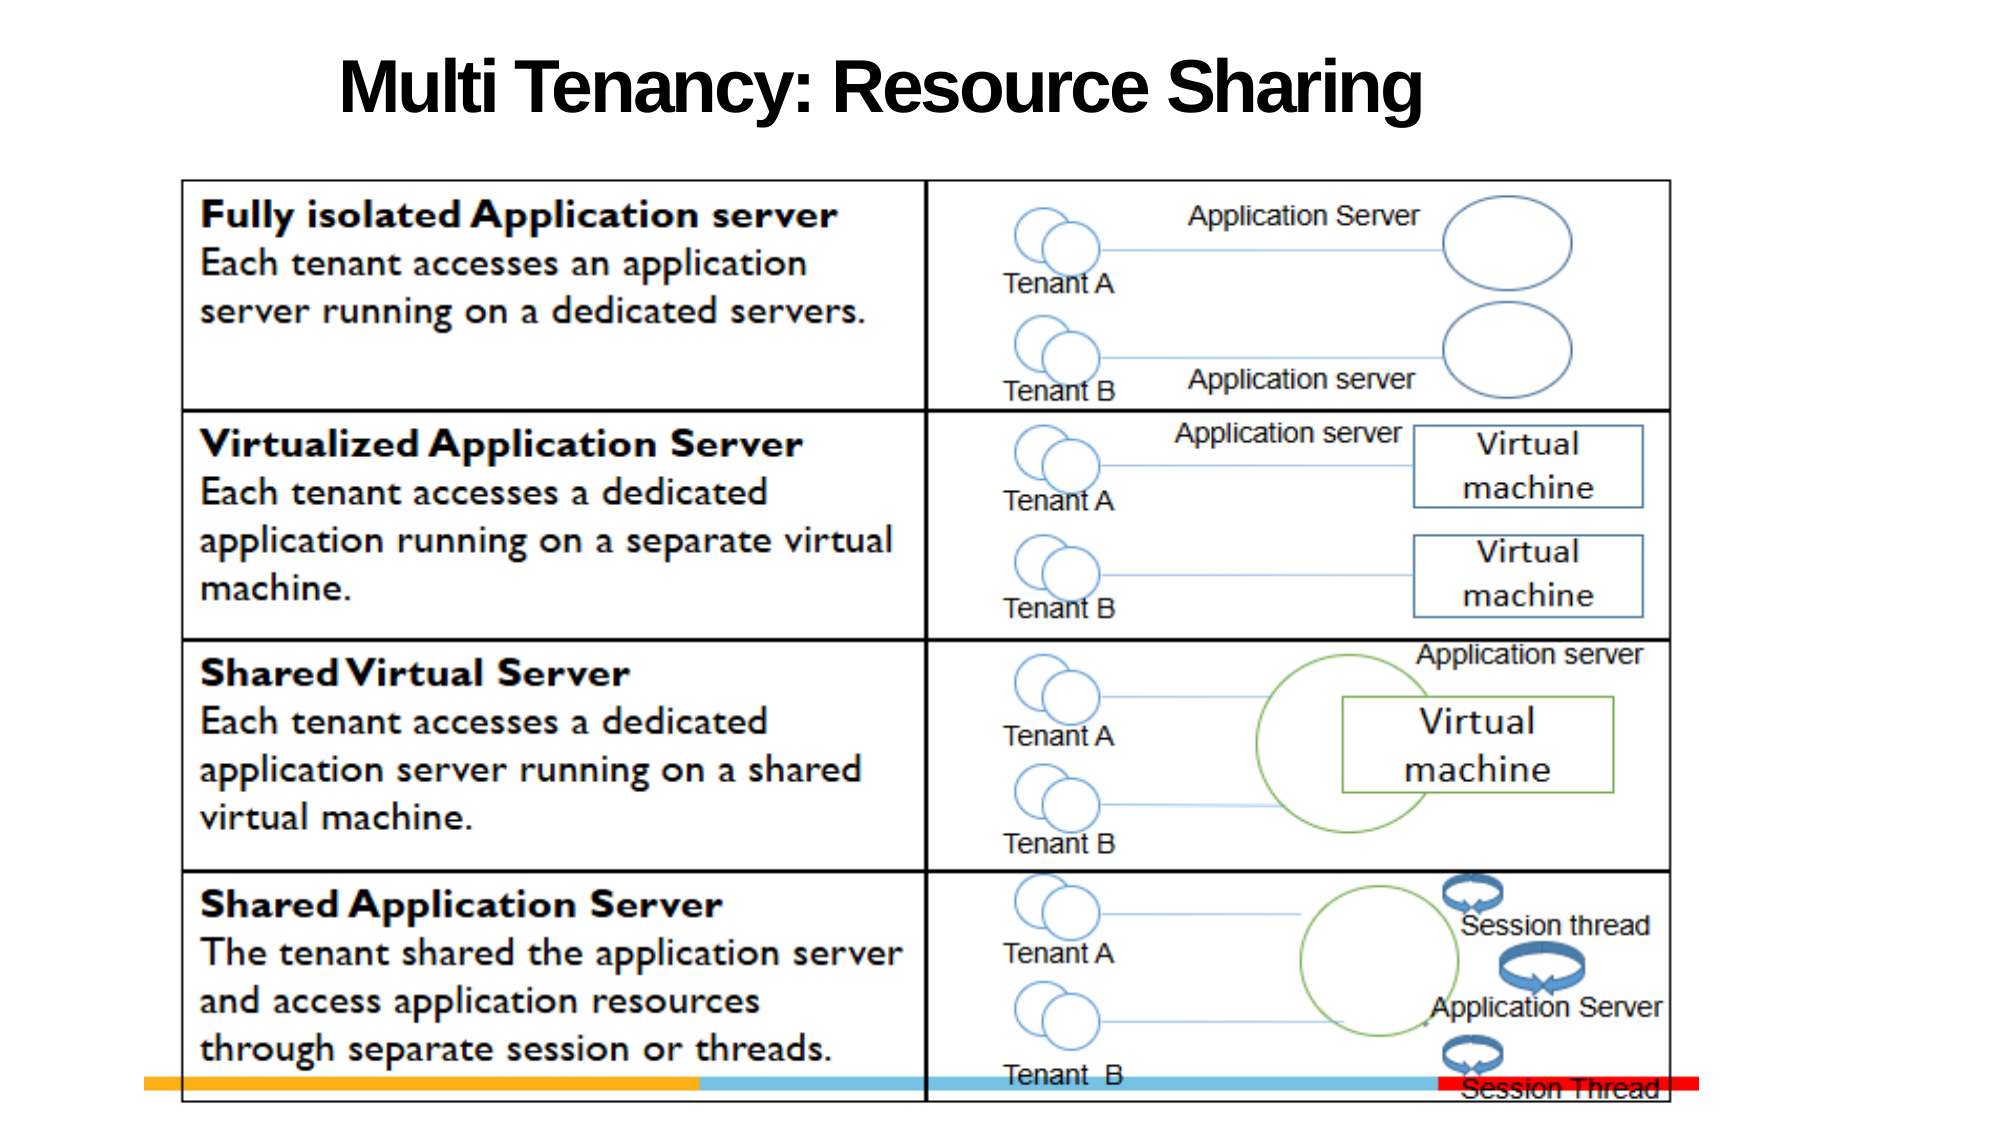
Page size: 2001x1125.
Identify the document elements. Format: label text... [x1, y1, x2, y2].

picture [144, 160, 1699, 1125]
text_box Multi Tenancy: Resource Sharing [323, 18, 1877, 161]
